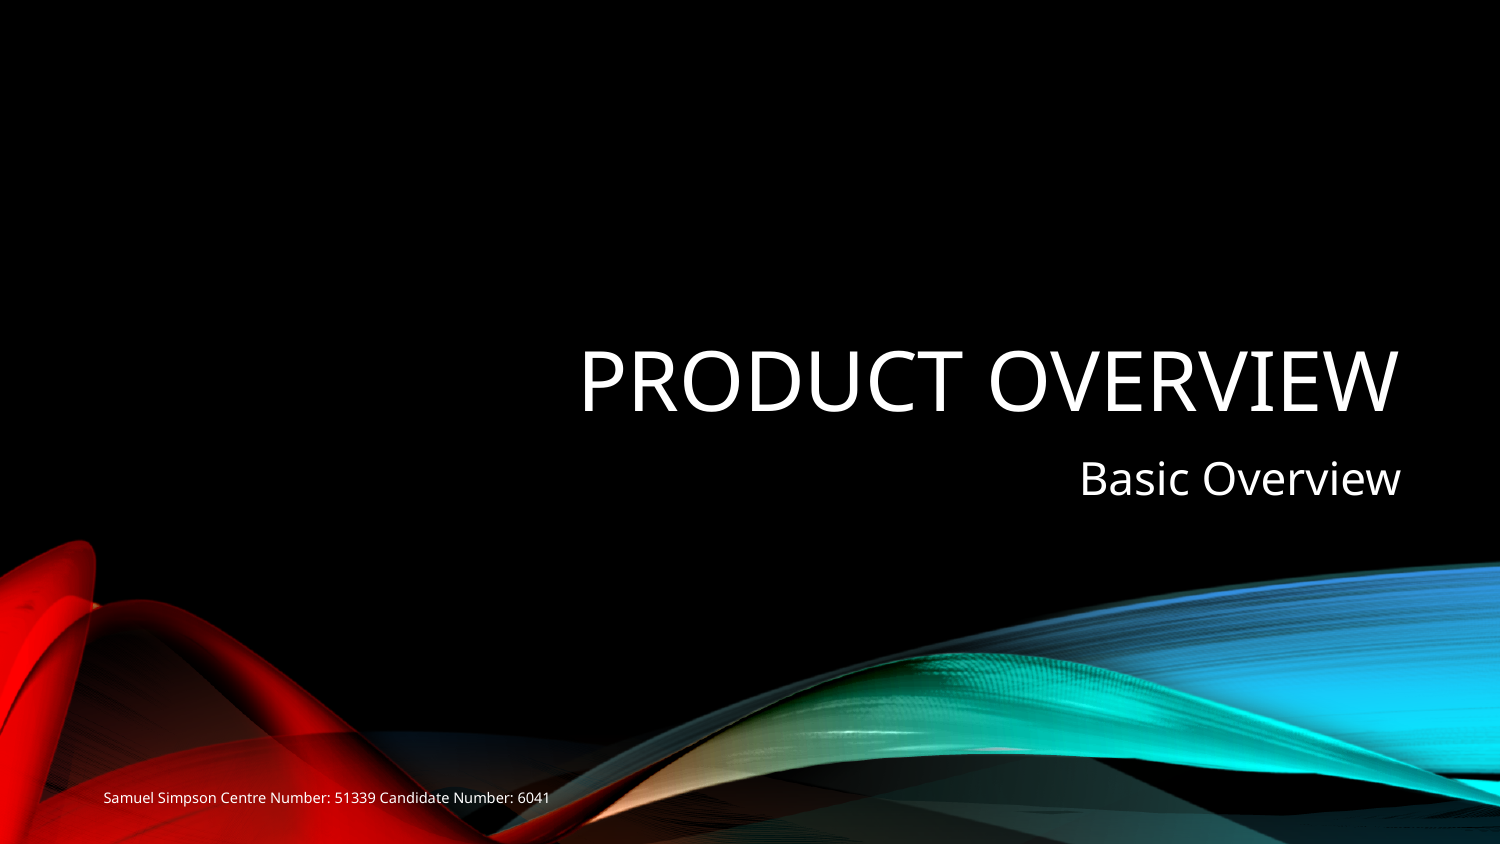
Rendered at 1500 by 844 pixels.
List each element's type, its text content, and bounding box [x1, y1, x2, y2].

list Basic Overview [126, 448, 1417, 566]
footer Samuel Simpson Centre Number: 51339 Candidate Number: 6041 [88, 776, 949, 821]
title Product Overview [84, 92, 1416, 438]
picture [0, 538, 1500, 844]
